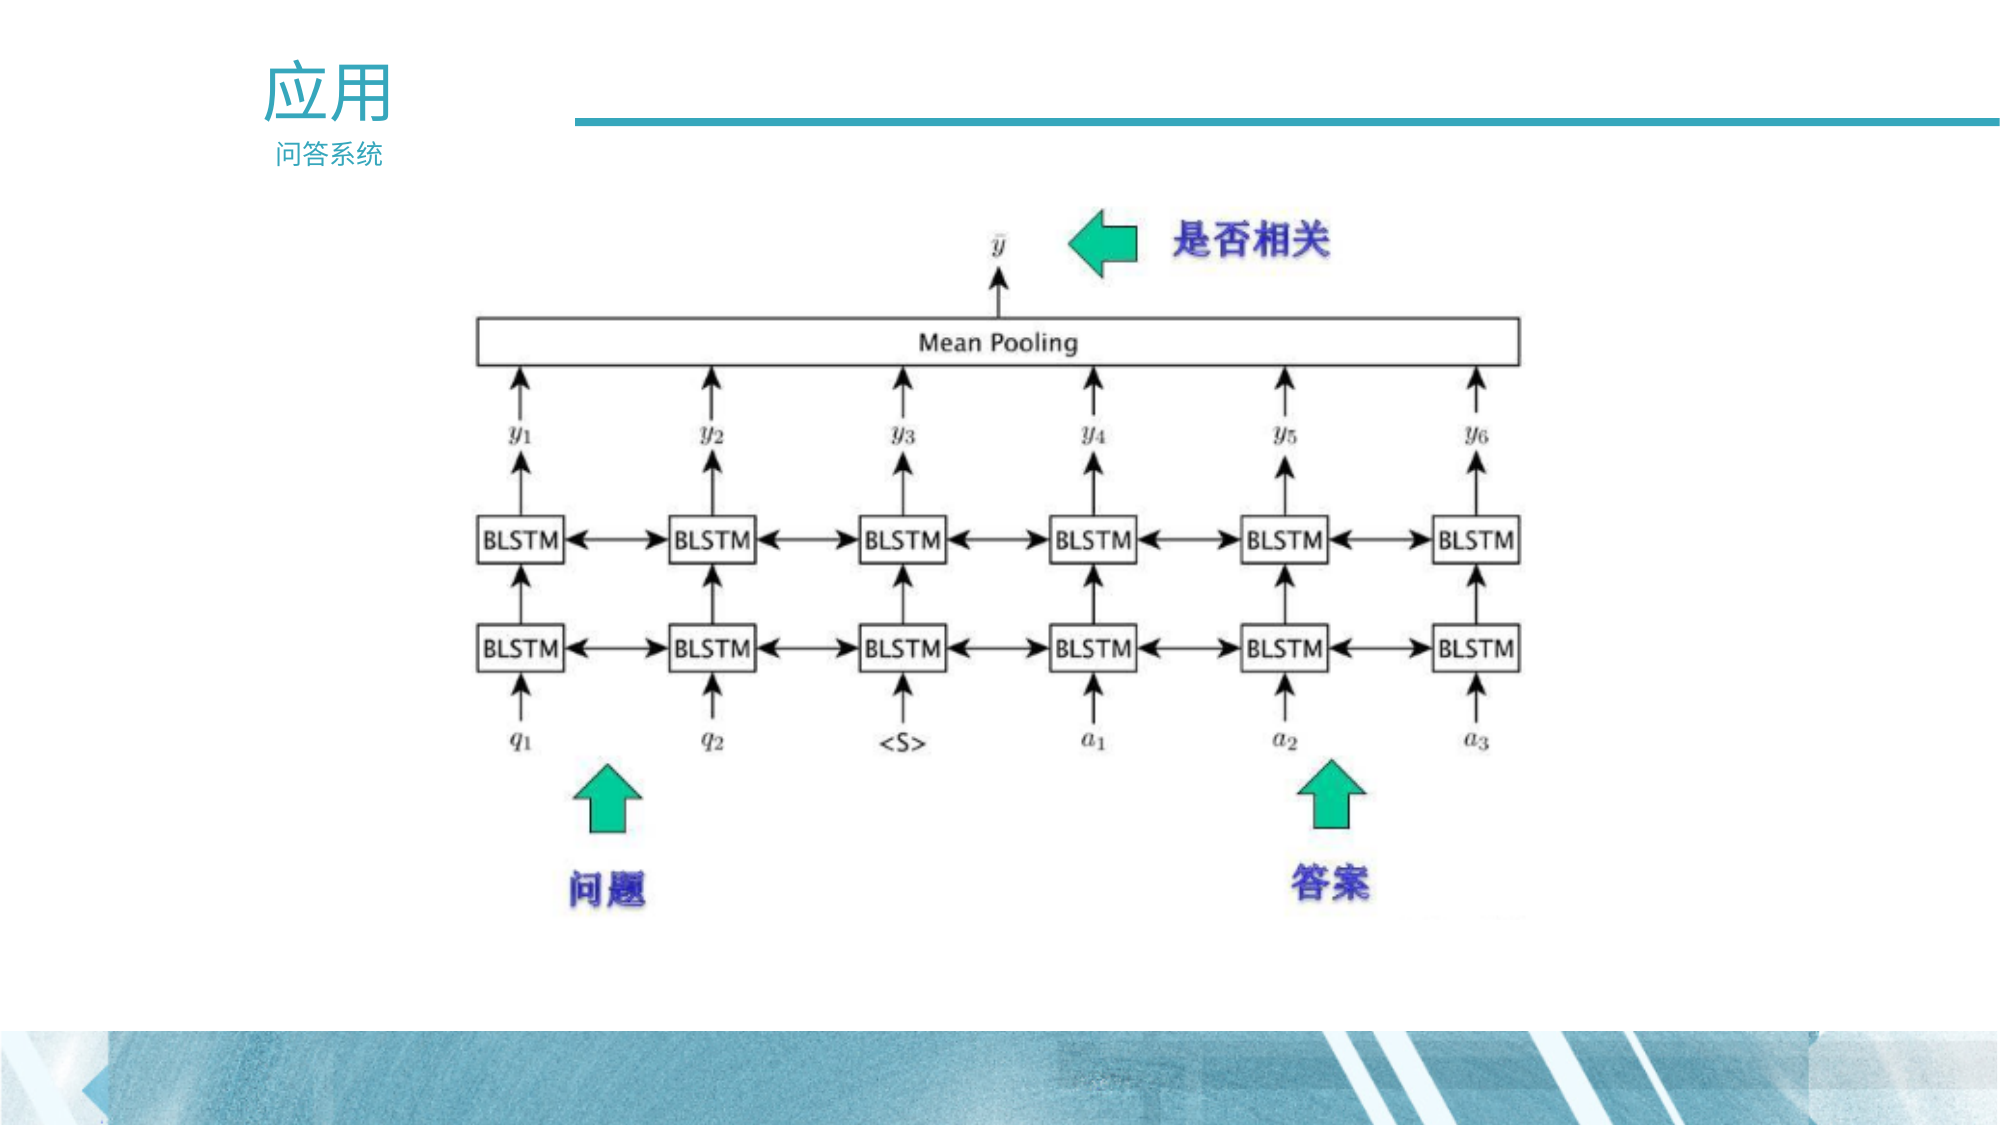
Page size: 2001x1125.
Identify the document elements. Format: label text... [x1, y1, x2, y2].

picture [453, 205, 1547, 920]
text_box 问答系统 [62, 137, 597, 171]
picture [3, 1031, 1998, 1125]
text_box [47, 49, 2000, 131]
